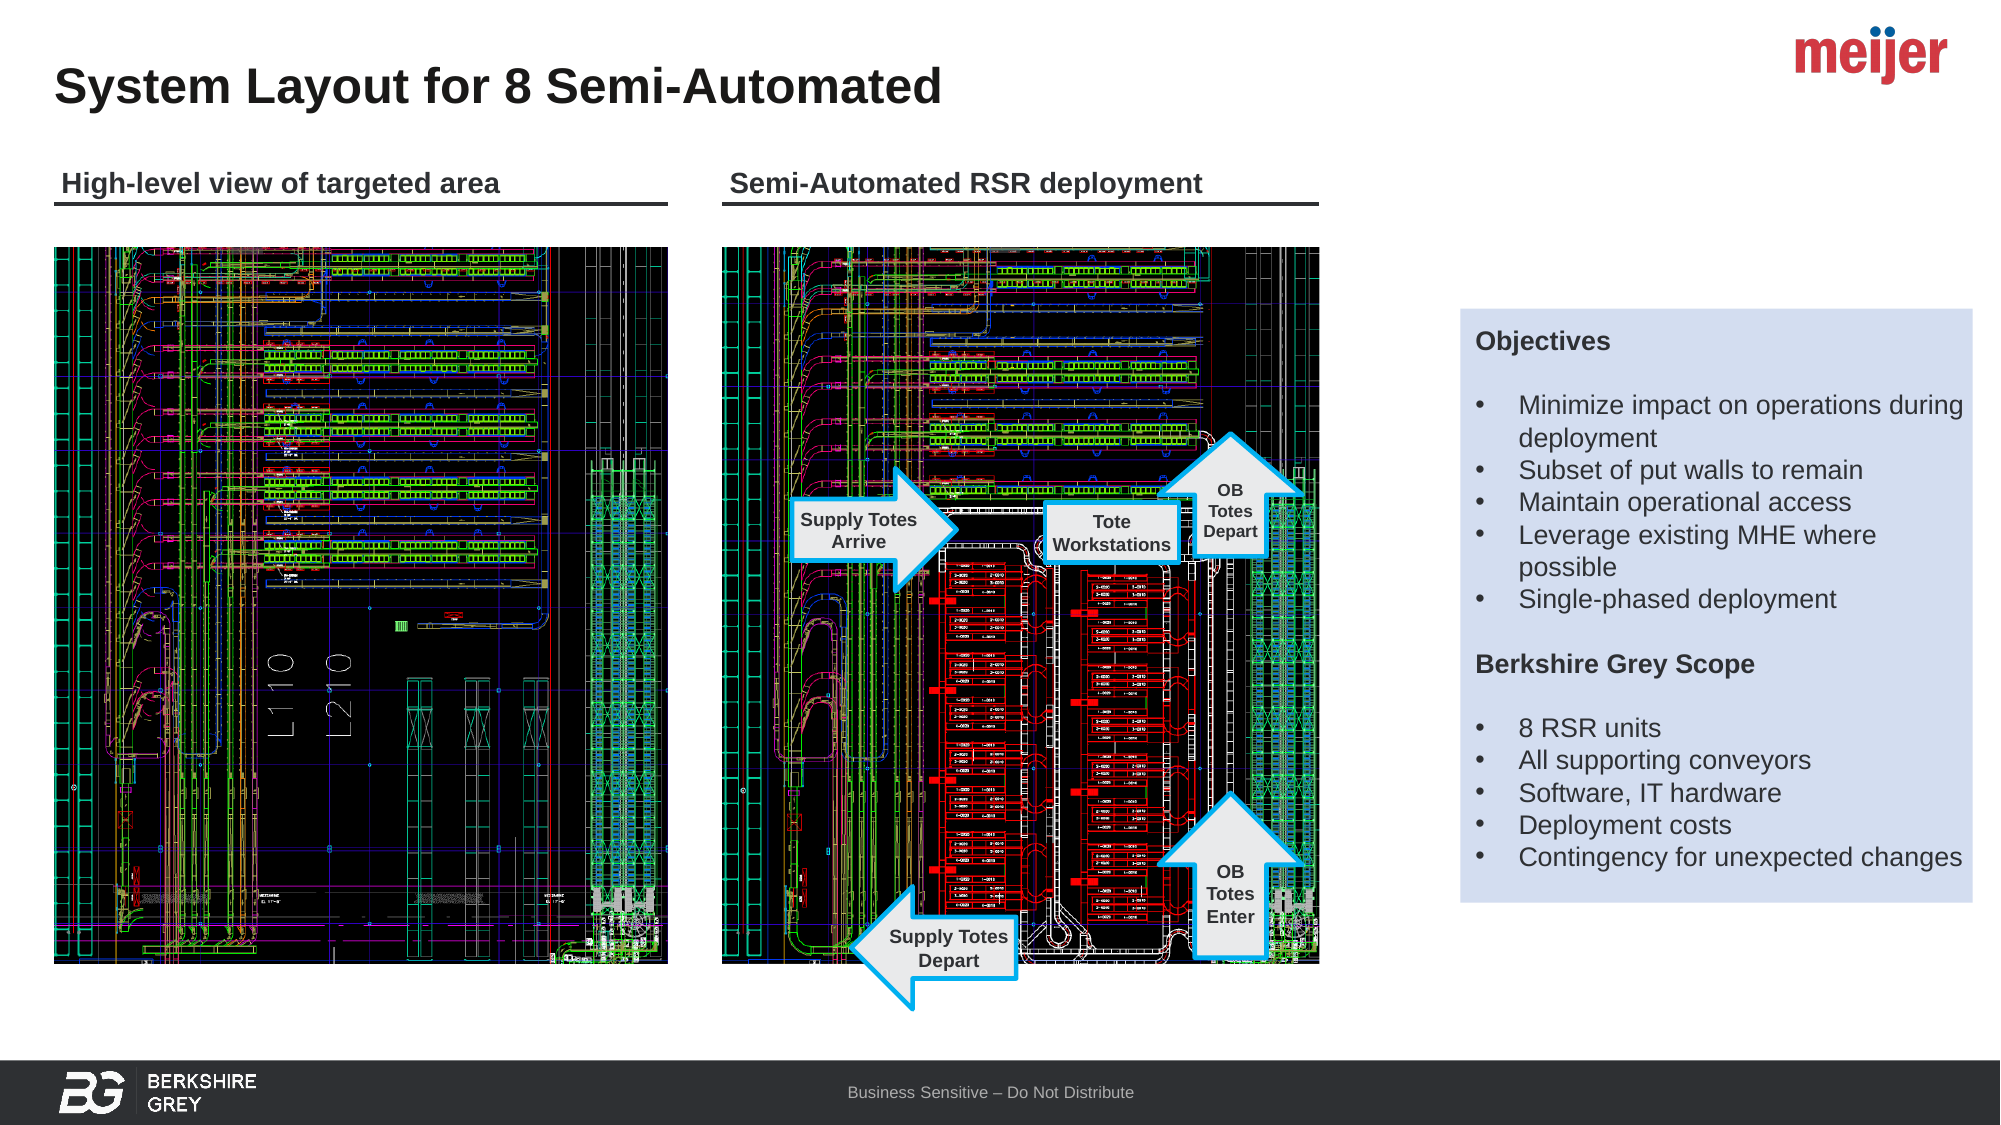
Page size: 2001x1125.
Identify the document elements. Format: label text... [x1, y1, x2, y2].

picture [56, 1066, 258, 1115]
text_box Semi-Automated RSR deployment [722, 150, 1375, 207]
text_box Objectives Minimize impact on operations during deployment Subset of put walls to remain Maintain operational access Leverage existing MHE where possible Single-phased deployment Berkshire Grey Scope 8 RSR units All supporting conveyors Software, IT hardware Deployment costs Contingency for unexpected changes [1460, 308, 1973, 903]
picture [721, 247, 1320, 964]
text_box High-level view of targeted area [54, 150, 707, 207]
picture [856, 894, 1013, 964]
text_box Supply Totes Depart [867, 964, 1017, 1010]
picture [53, 247, 669, 964]
title System Layout for 8 Semi-Automated [53, 53, 1949, 201]
picture [1795, 26, 1949, 85]
